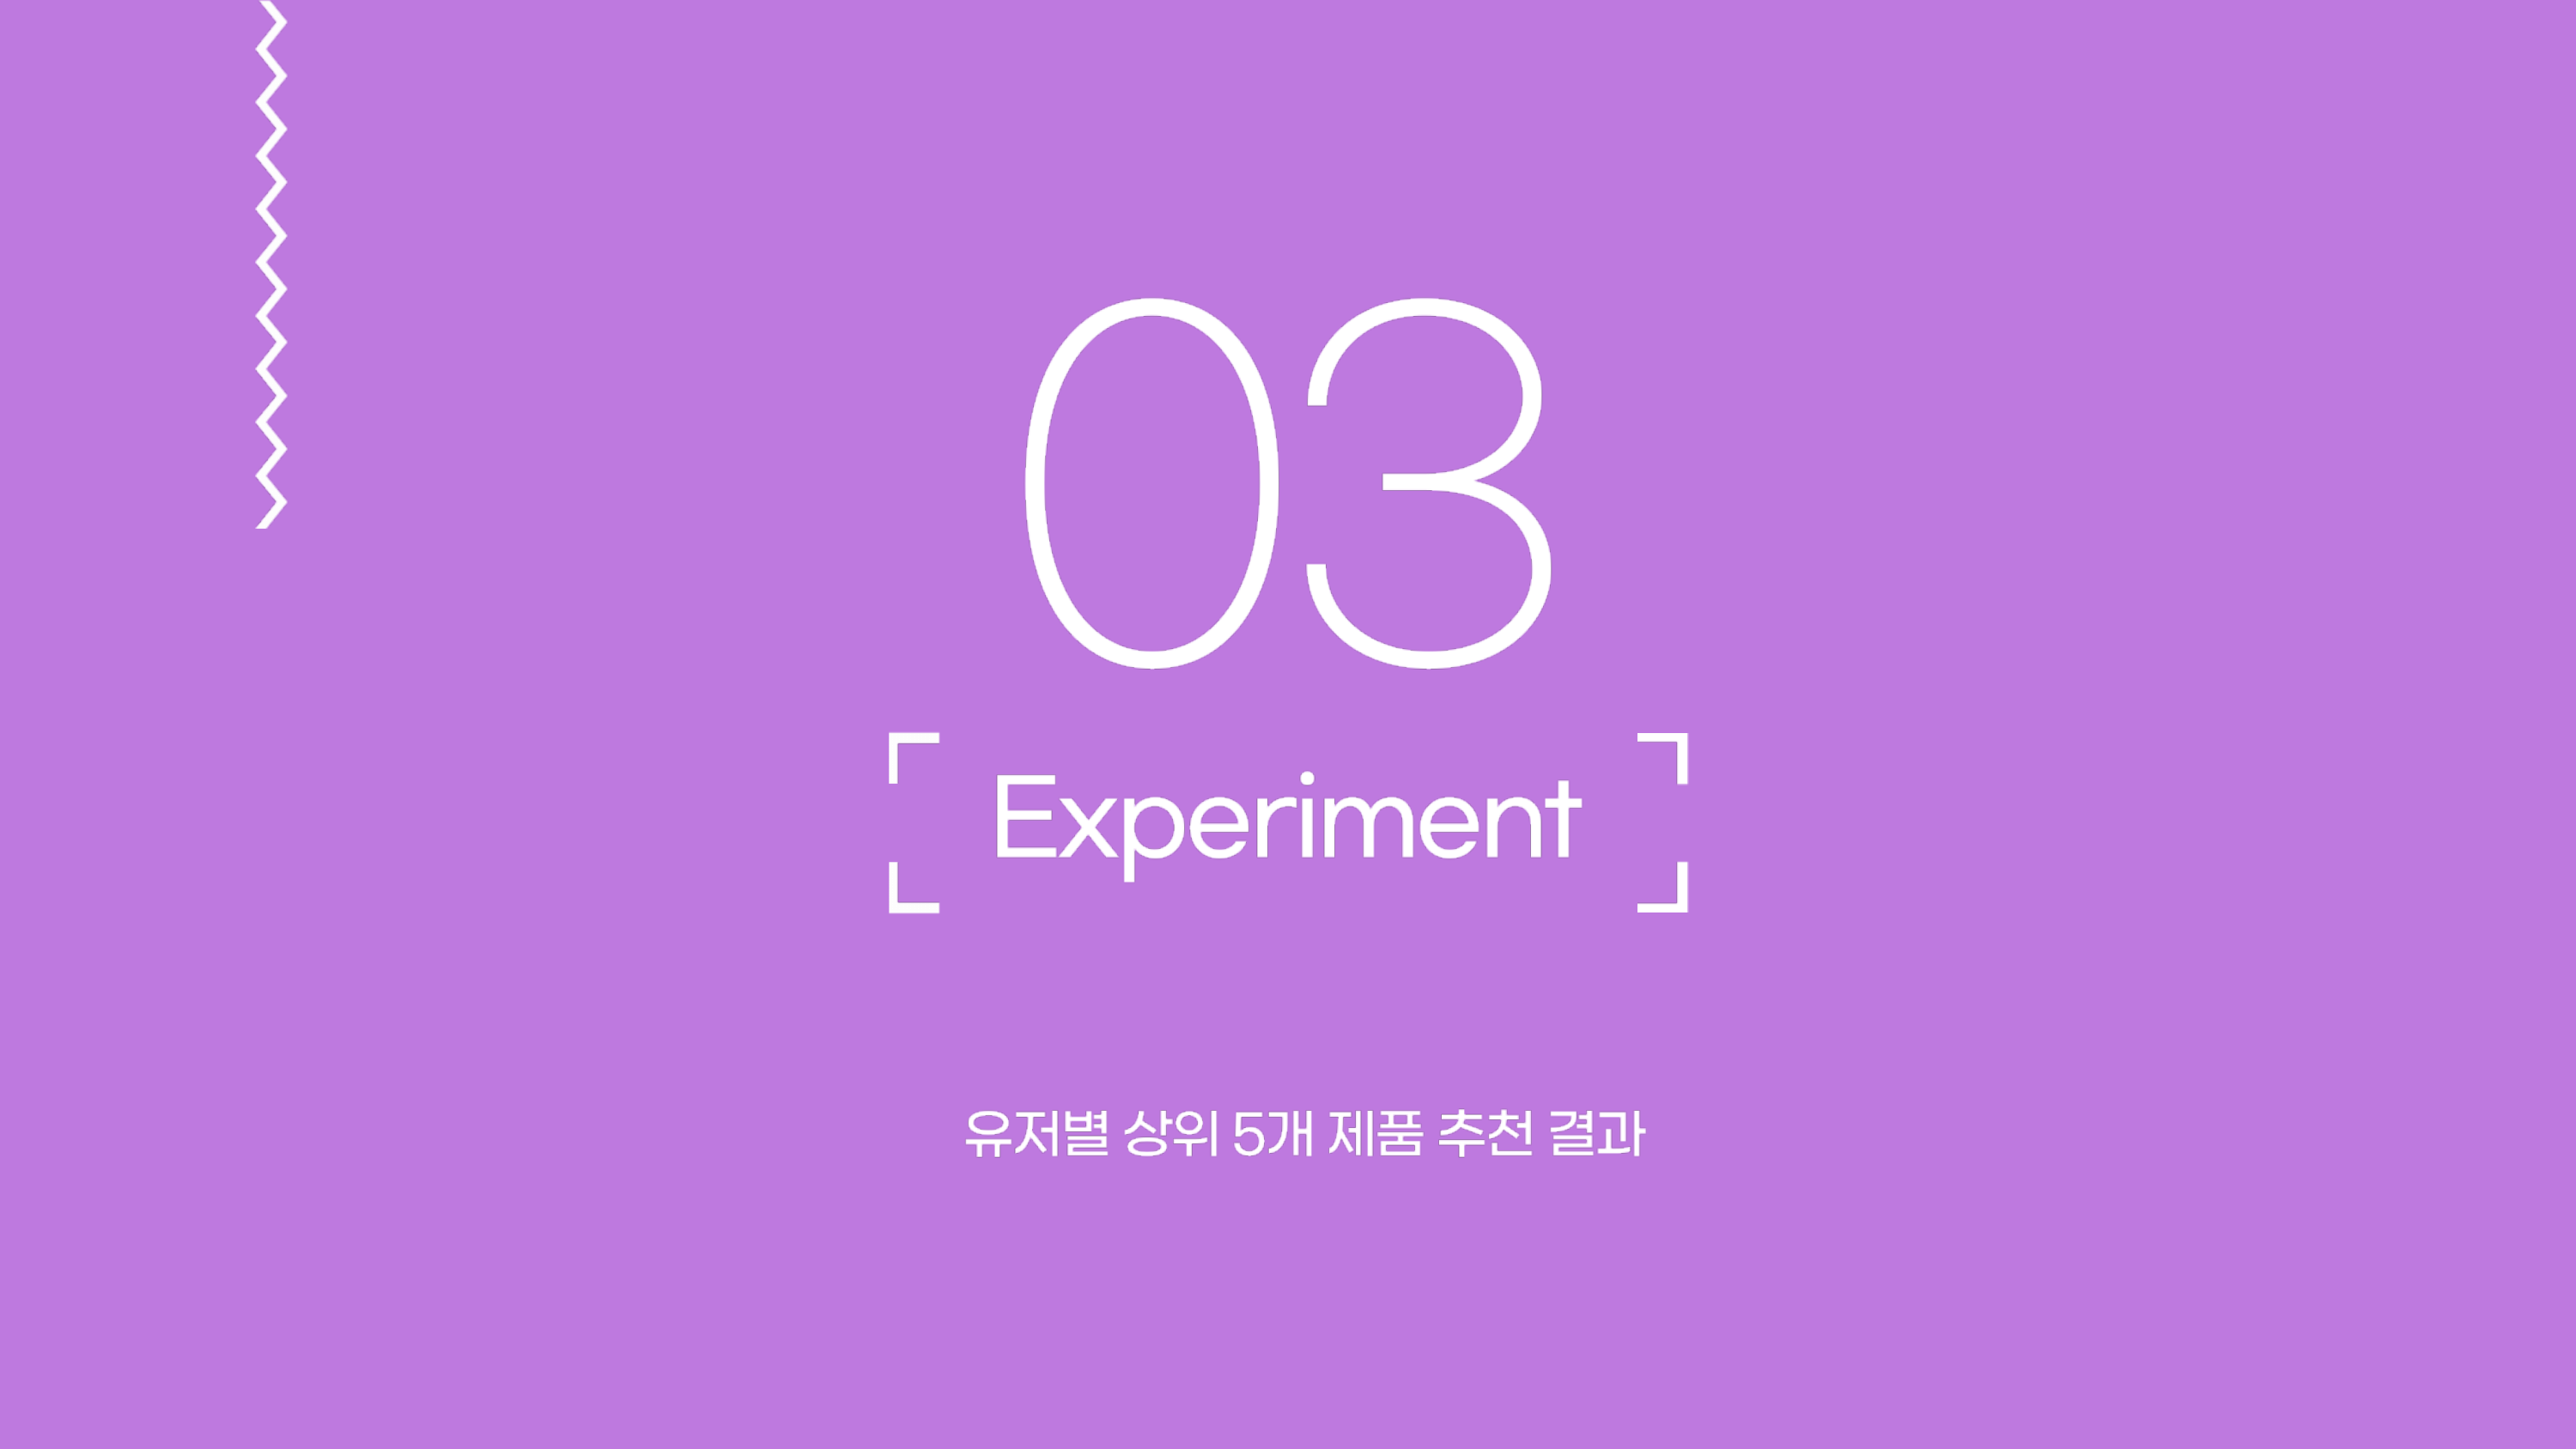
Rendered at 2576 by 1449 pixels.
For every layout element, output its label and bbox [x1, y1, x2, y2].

picture [955, 1094, 1680, 1183]
text_box [1637, 733, 1689, 785]
text_box [888, 862, 940, 914]
text_box [1637, 860, 1689, 913]
text_box [7, 247, 536, 281]
picture [818, 143, 1797, 931]
text_box [888, 731, 940, 784]
picture [256, 281, 287, 528]
picture [256, 1, 287, 247]
